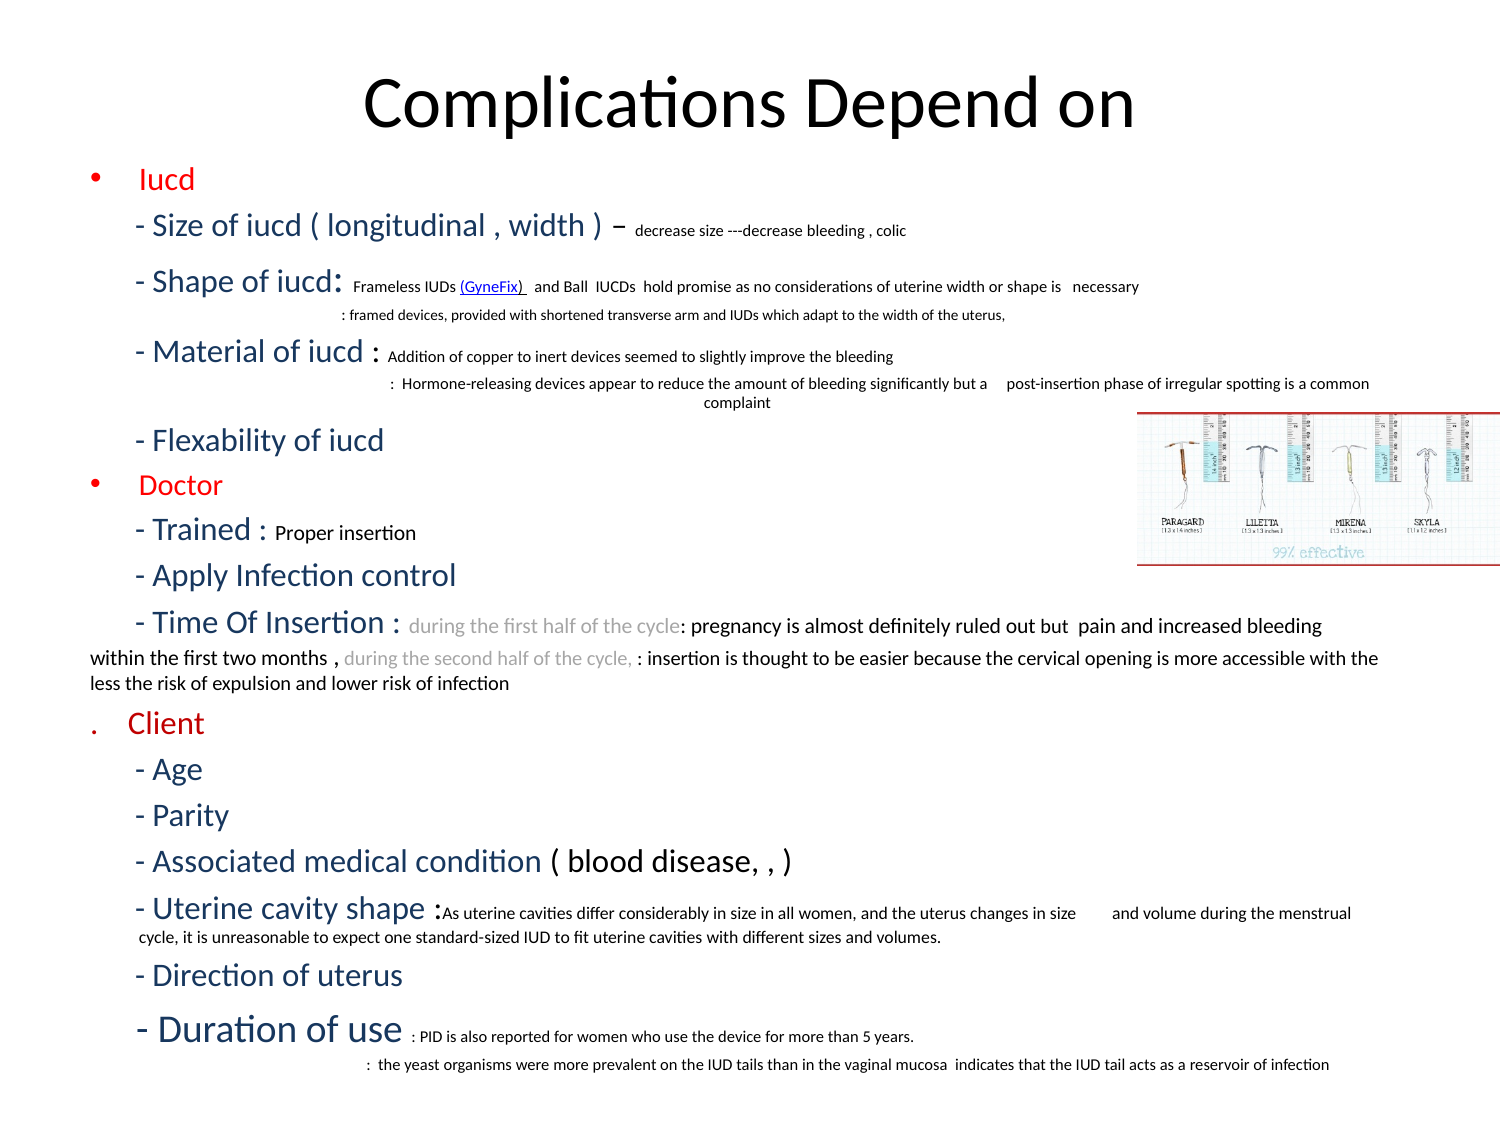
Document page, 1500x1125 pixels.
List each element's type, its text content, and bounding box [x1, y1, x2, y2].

picture [1137, 412, 1500, 566]
title Complications Depend on [243, 45, 1257, 149]
list Iucd - Size of iucd ( longitudinal , width ) – decrease size ---decrease bleeding , colic - Shape of iucd: Frameless IUDs (GyneFix) and Ball IUCDs hold promise as no considerations of uterine width or shape is necessary : framed devices, provided with shortened transverse arm and IUDs which adapt to the width of the uterus, - Material of iucd : Addition of copper to inert devices seemed to slightly improve the bleeding : Hormone-releasing devices appear to reduce the amount of bleeding significantly but a post-insertion phase of irregular spotting is a common complaint - Flexability of iucd Doctor - Trained : Proper insertion - Apply Infection control - Time Of Insertion : during the first half of the cycle: pregnancy is almost definitely ruled out but pain and increased bleeding within the first two months , during the second half of the cycle, : insertion is thought to be easier because the cervical opening is more accessible with the less the risk of expulsion and lower risk of infection . Client - Age - Parity - Associated medical condition ( blood disease, , ) - Uterine cavity shape :As uterine cavities differ considerably in size in all women, and the uterus changes in size and volume during the menstrual cycle, it is unreasonable to expect one standard-sized IUD to fit uterine cavities with different sizes and volumes. - Direction of uterus - Duration of use : PID is also reported for women who use the device for more than 5 years. : the yeast organisms were more prevalent on the IUD tails than in the vaginal mucosa indicates that the IUD tail acts as a reservoir of infection [75, 149, 1400, 1088]
